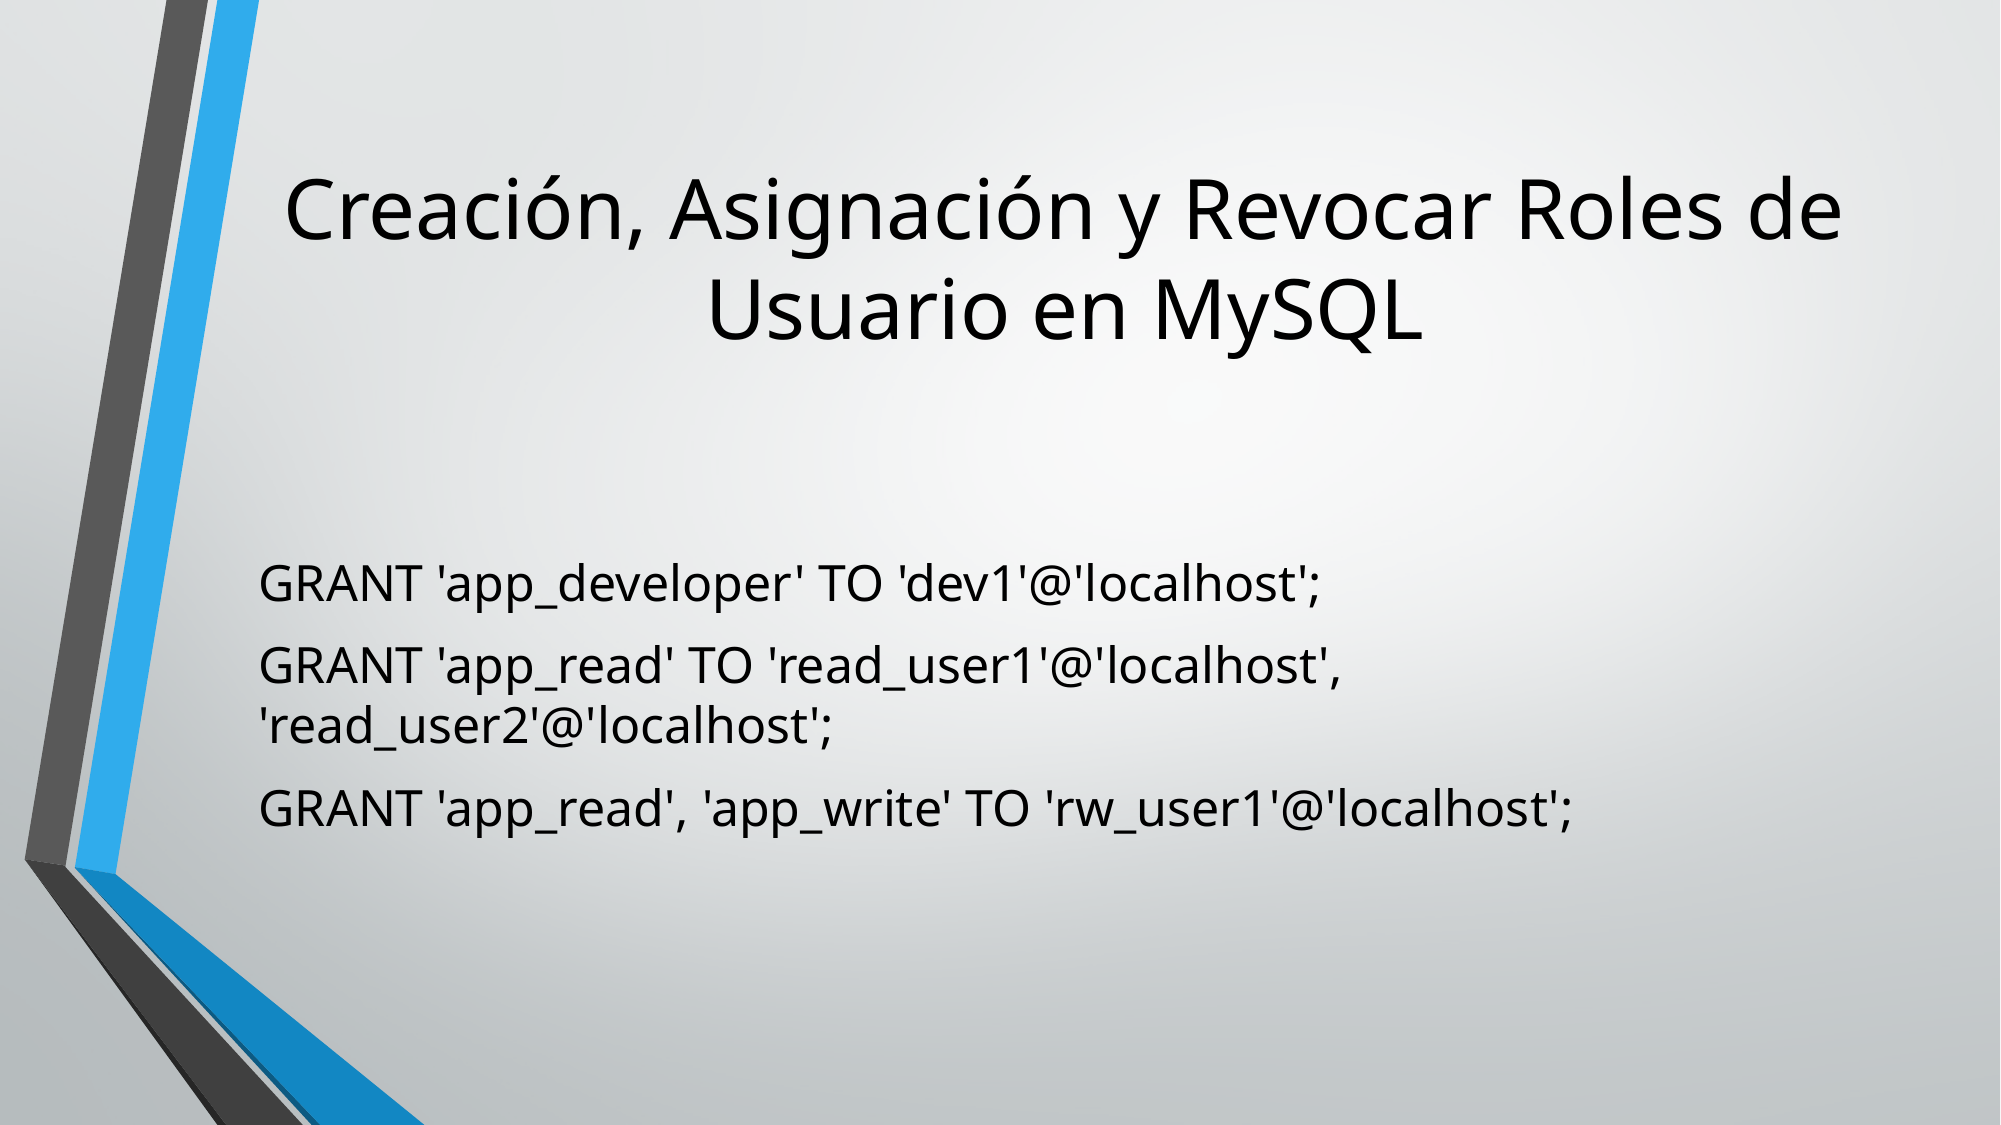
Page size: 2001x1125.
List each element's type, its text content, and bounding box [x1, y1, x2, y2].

title Creación, Asignación y Revocar Roles de Usuario en MySQL [243, 112, 1887, 400]
list GRANT 'app_developer' TO 'dev1'@'localhost'; GRANT 'app_read' TO 'read_user1'@'localhost', 'read_user2'@'localhost'; GRANT 'app_read', 'app_write' TO 'rw_user1'@'localhost'; [243, 437, 1887, 950]
